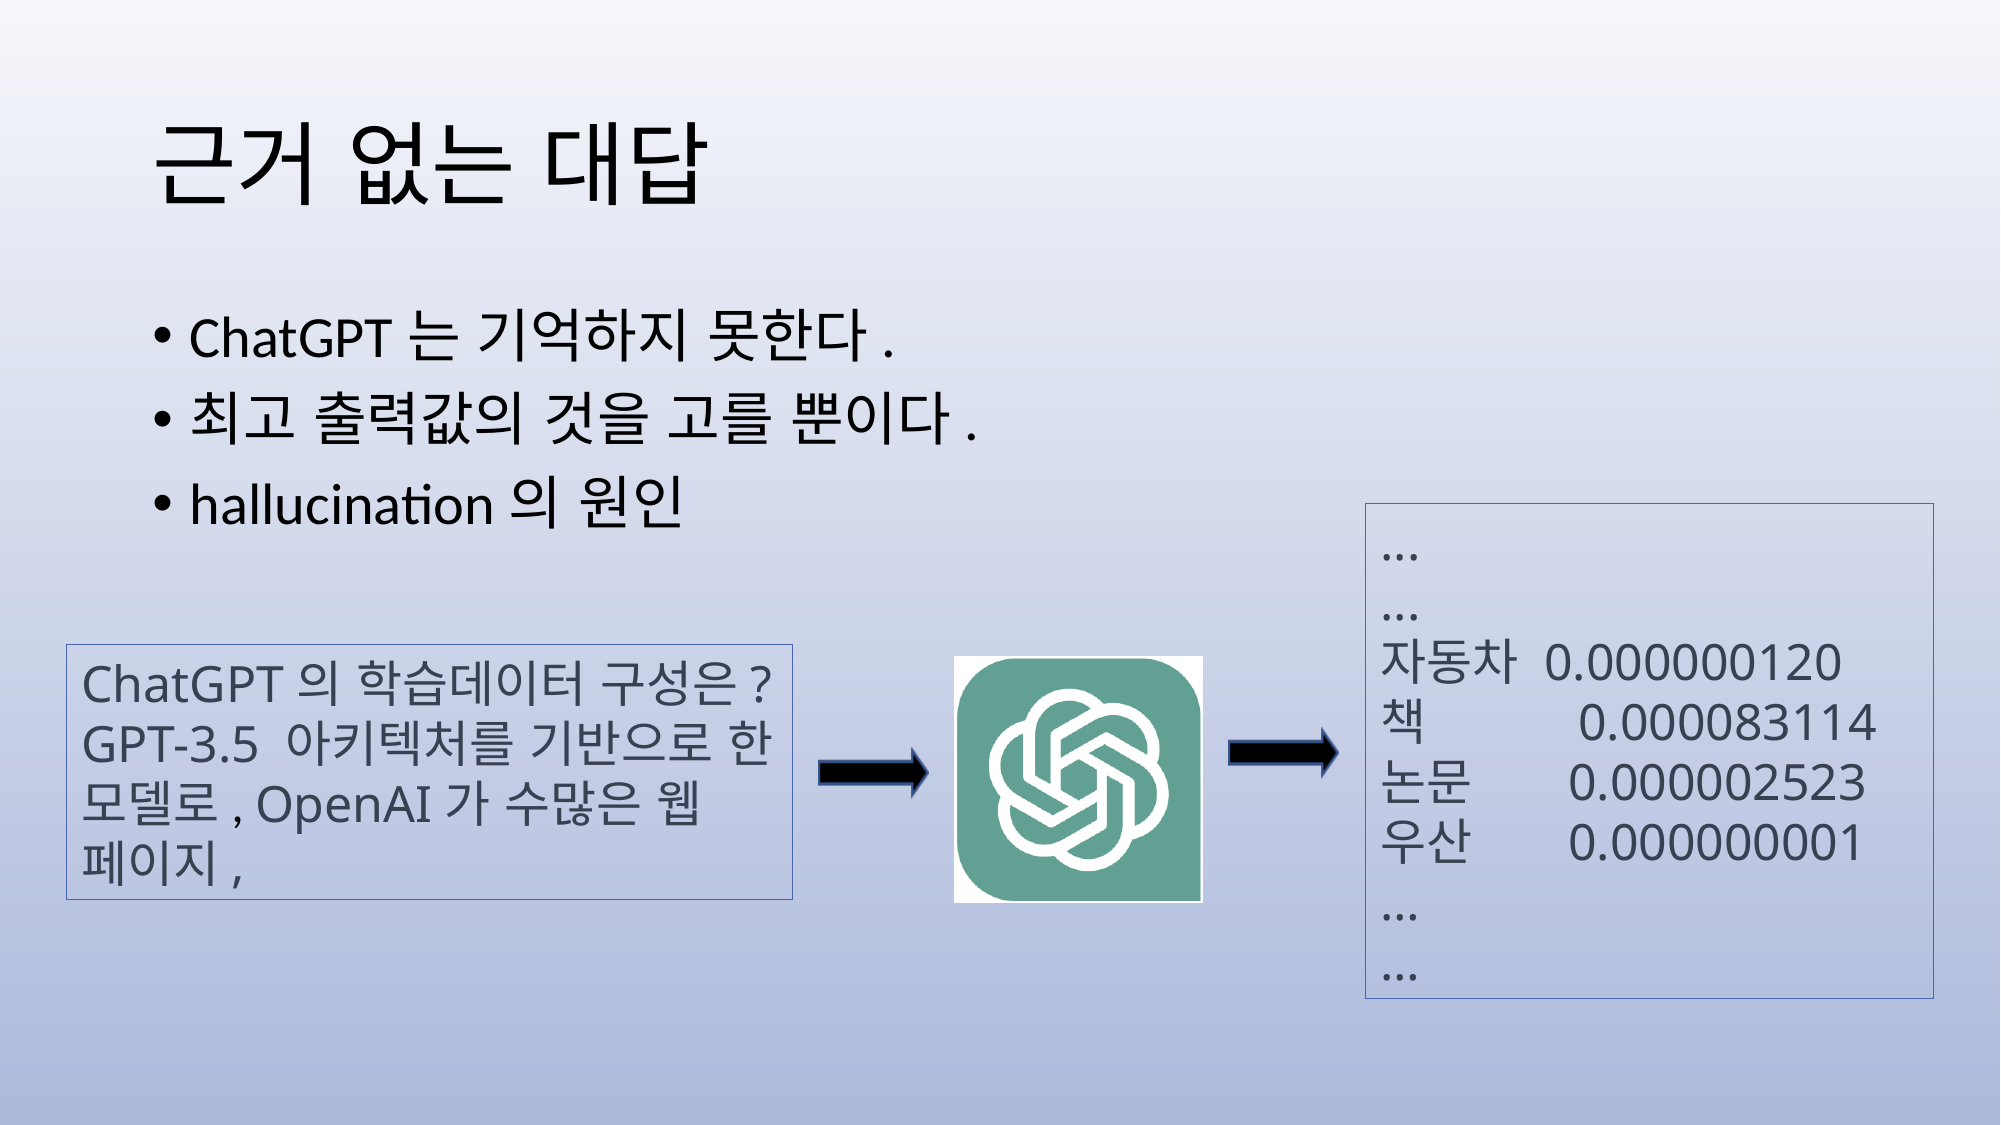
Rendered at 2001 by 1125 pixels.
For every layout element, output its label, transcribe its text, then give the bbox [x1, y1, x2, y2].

picture [818, 746, 929, 800]
text_box ChatGPT의 학습데이터 구성은? GPT-3.5 아키텍처를 기반으로 한 모델로, OpenAI가 수많은 웹 페이지, [66, 644, 793, 900]
title 근거 없는 대답 [137, 59, 1863, 278]
text_box ... ... 자동차 0.000000120 책 0.000083114 논문 0.000002523 우산 0.000000001 … … [1365, 503, 1934, 999]
picture [954, 656, 1203, 903]
list ChatGPT는 기억하지 못한다. 최고 출력값의 것을 고를 뿐이다. hallucination의 원인 [137, 299, 1863, 1014]
picture [1227, 726, 1339, 780]
